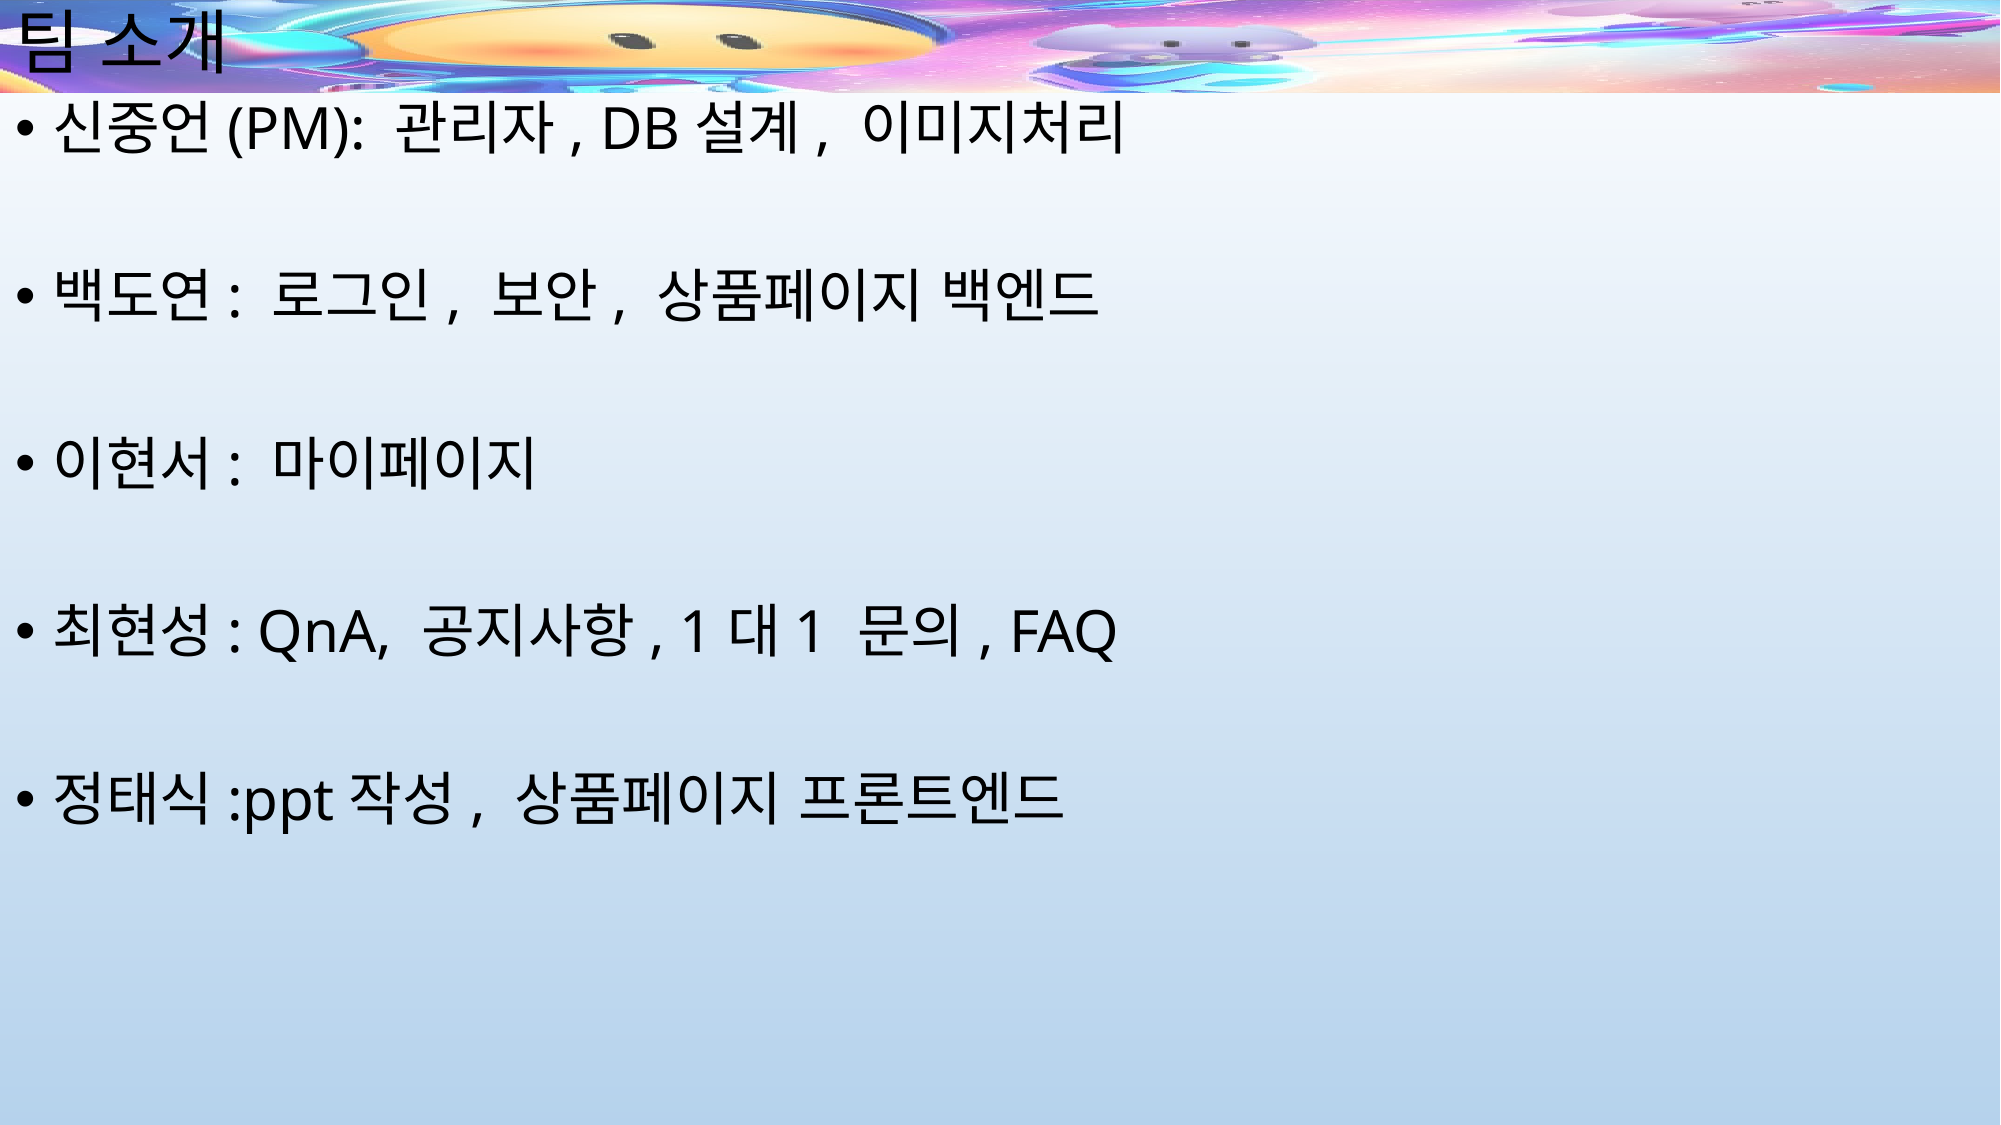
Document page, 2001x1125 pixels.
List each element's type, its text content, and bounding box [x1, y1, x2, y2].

list 신중언(PM): 관리자, DB설계, 이미지처리 백도연: 로그인, 보안, 상품페이지 백엔드 이현서: 마이페이지 최현성: QnA, 공지사항, 1대1 문의, FAQ 정태식:ppt작성, 상품페이지 프론트엔드 [0, 93, 2000, 1125]
title 팀 소개 [0, 0, 2000, 93]
